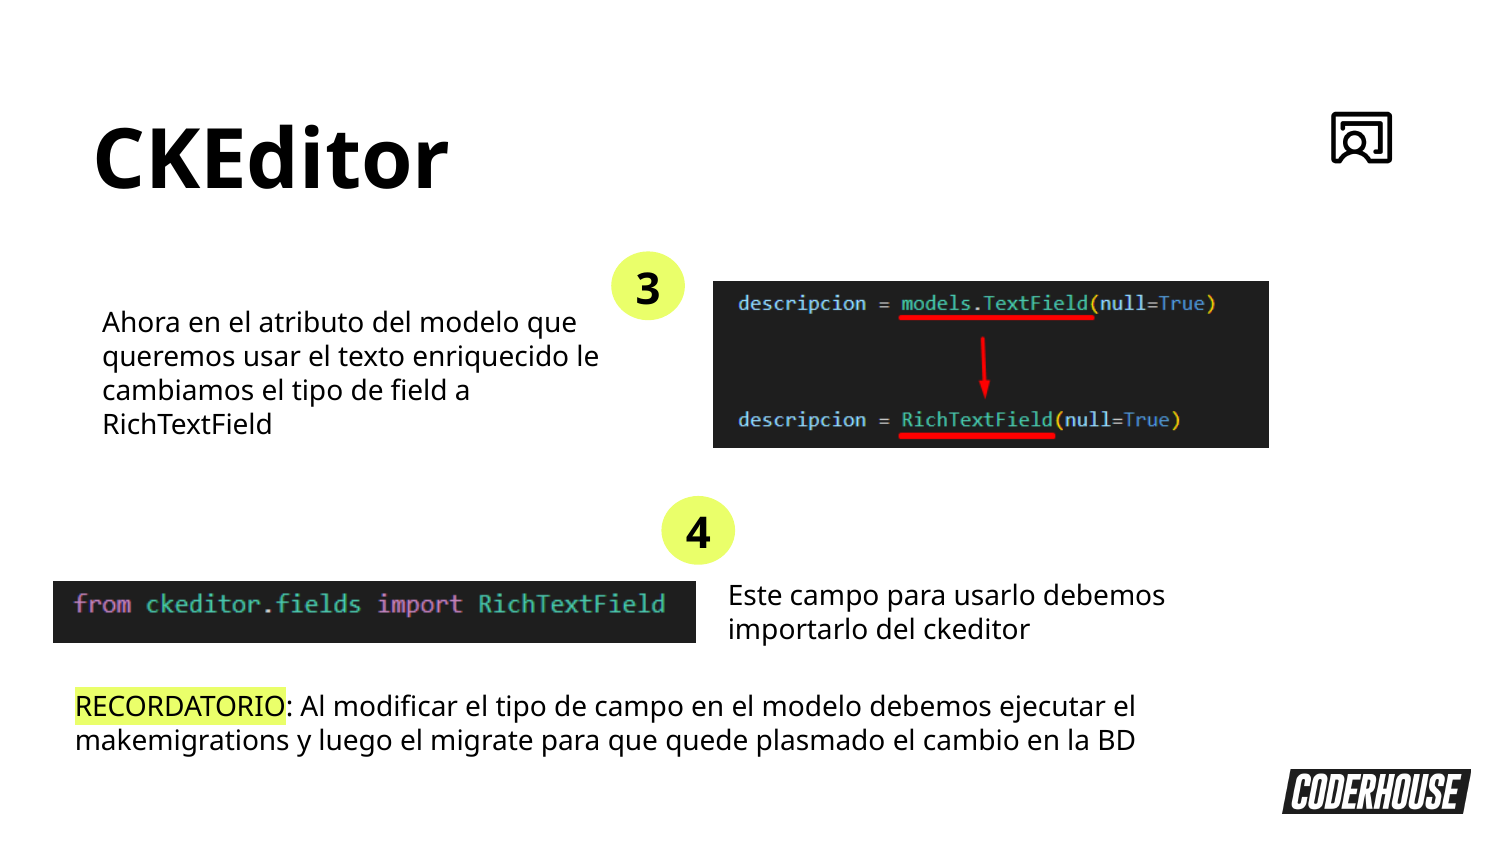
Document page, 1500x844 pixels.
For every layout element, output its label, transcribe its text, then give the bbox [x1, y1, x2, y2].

text_box Este campo para usarlo debemos importarlo del ckeditor [712, 562, 1288, 661]
text_box RECORDATORIO: Al modificar el tipo de campo en el modelo debemos ejecutar el makemigrations y luego el migrate para que quede plasmado el cambio en la BD [59, 673, 1337, 771]
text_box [661, 495, 736, 575]
picture [712, 280, 1269, 449]
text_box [610, 251, 686, 330]
picture [1281, 769, 1471, 814]
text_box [1300, 76, 1423, 199]
text_box CKEditor [77, 101, 1414, 222]
picture [52, 581, 696, 643]
text_box Ahora en el atributo del modelo que queremos usar el texto enriquecido le cambiamos el tipo de field a RichTextField [86, 289, 662, 455]
